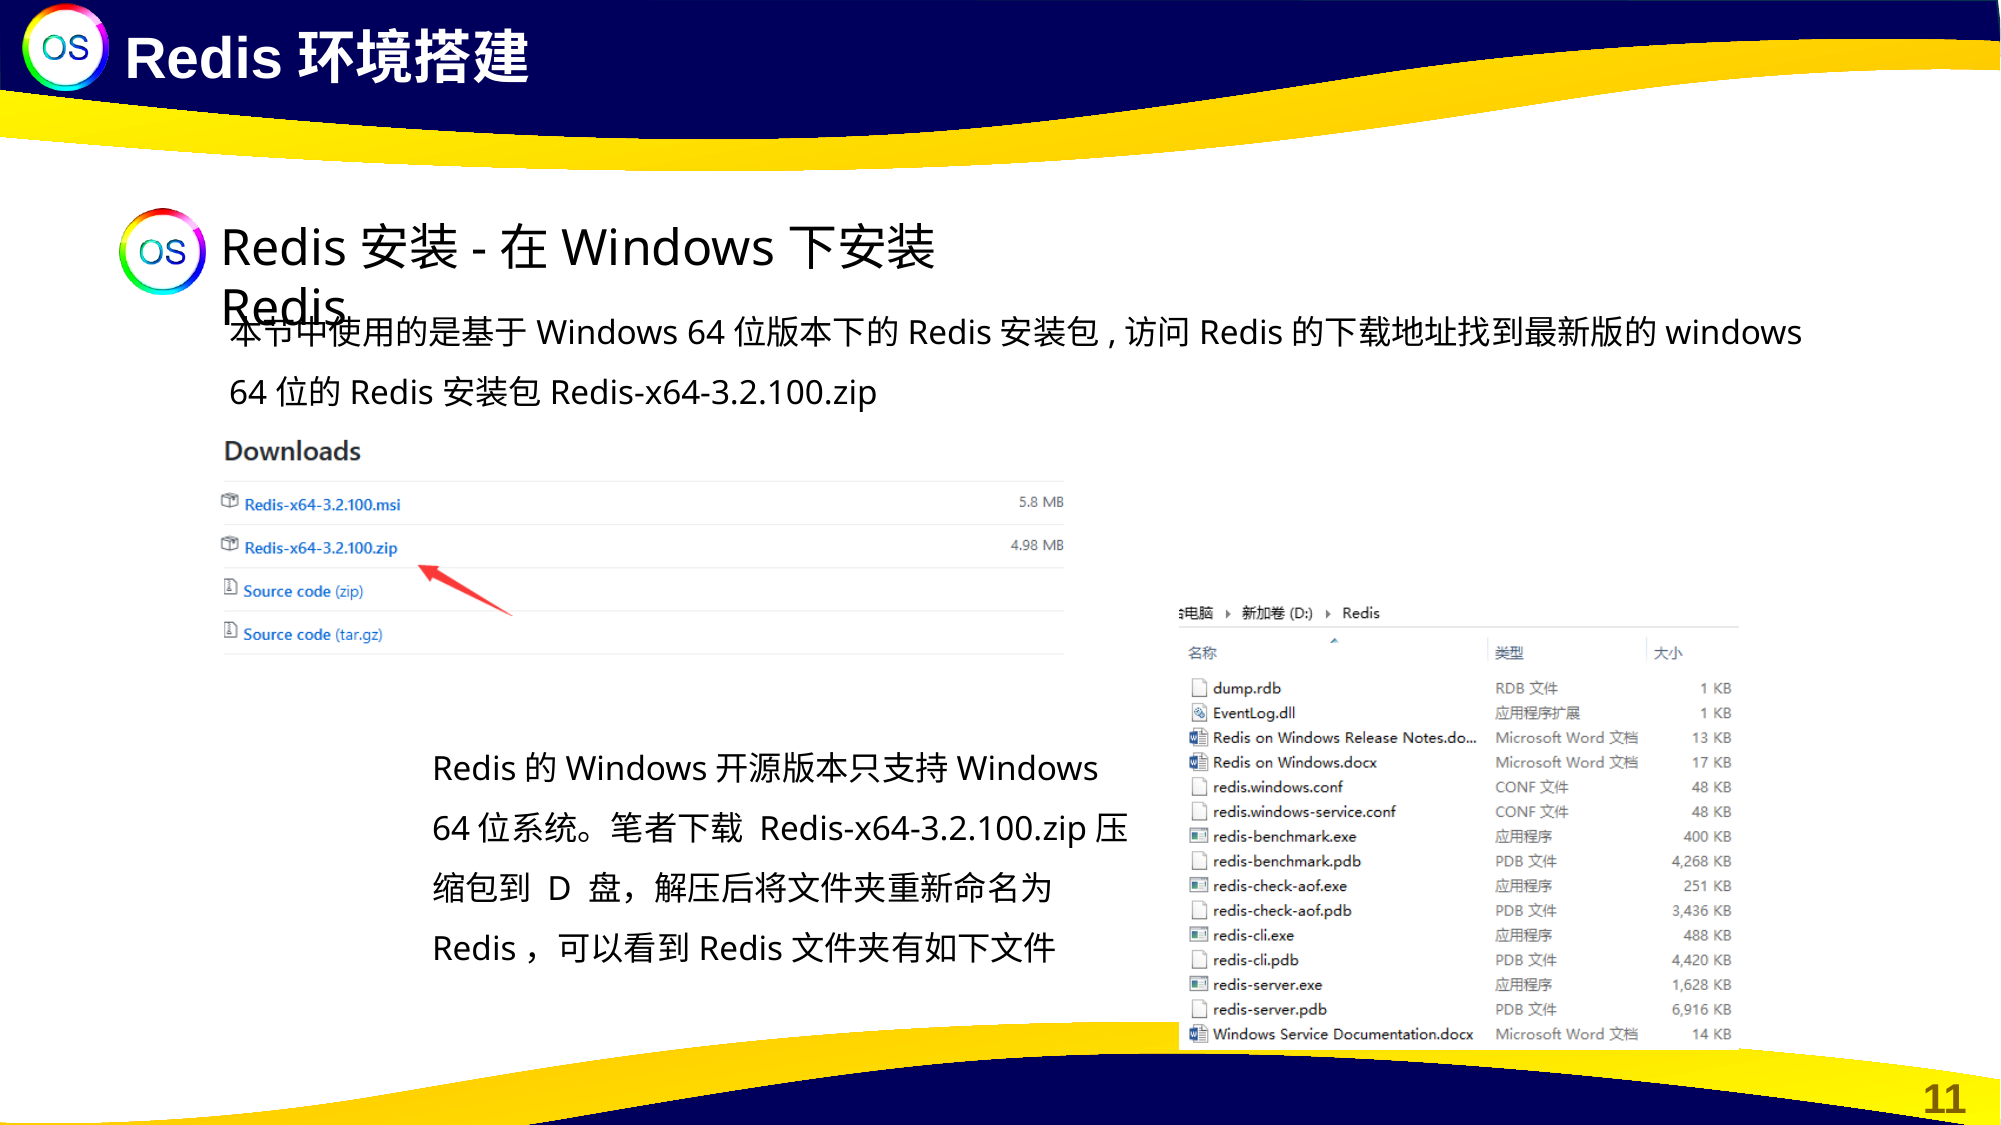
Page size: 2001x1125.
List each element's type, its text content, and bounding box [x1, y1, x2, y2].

picture [214, 432, 1080, 657]
text_box Redis环境搭建 [109, 12, 1263, 98]
text_box 本节中使用的是基于Windows 64位版本下的Redis安装包,访问Redis的下载地址找到最新版的windows 64位的Redis安装包Redis-x64-3.2.100.zip [214, 283, 1851, 419]
text_box Redis安装-在Windows下安装Redis [205, 208, 1057, 343]
text_box Redis的Windows开源版本只支持Windows 64位系统。笔者下载 Redis-x64-3.2.100.zip压缩包到 D 盘，解压后将文件夹重新命名为 Redis，可以看到Redis文件夹有如下文件 [417, 720, 1151, 975]
picture [1179, 603, 1739, 1050]
picture [22, 3, 109, 91]
picture [119, 208, 206, 295]
